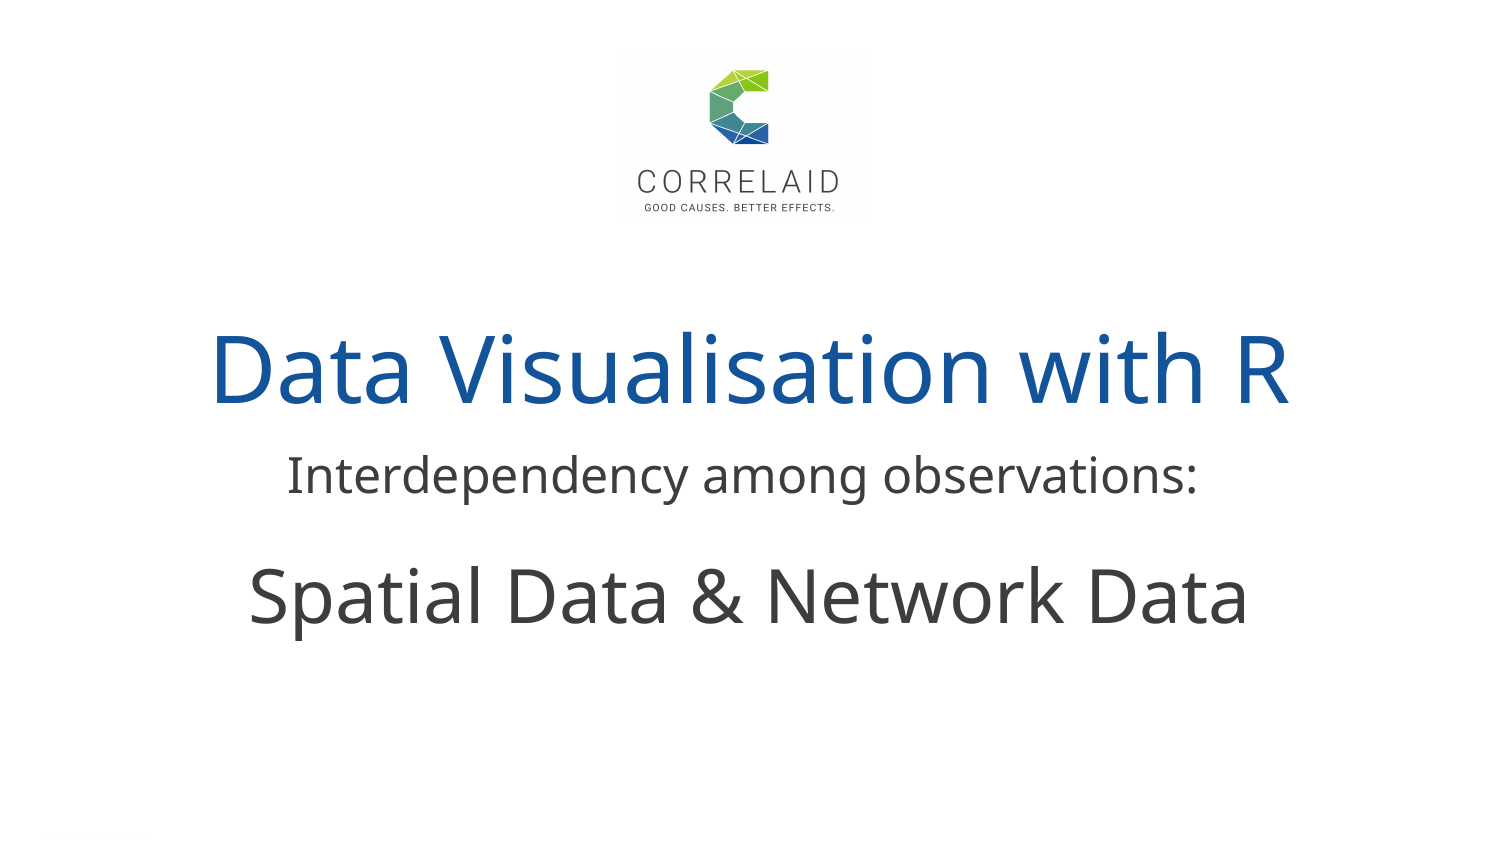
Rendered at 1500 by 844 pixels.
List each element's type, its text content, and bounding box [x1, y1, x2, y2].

subtitle Interdependency among observations: Spatial Data & Network Data [187, 443, 1313, 647]
title Data Visualisation with R [187, 138, 1313, 432]
picture [623, 52, 868, 138]
